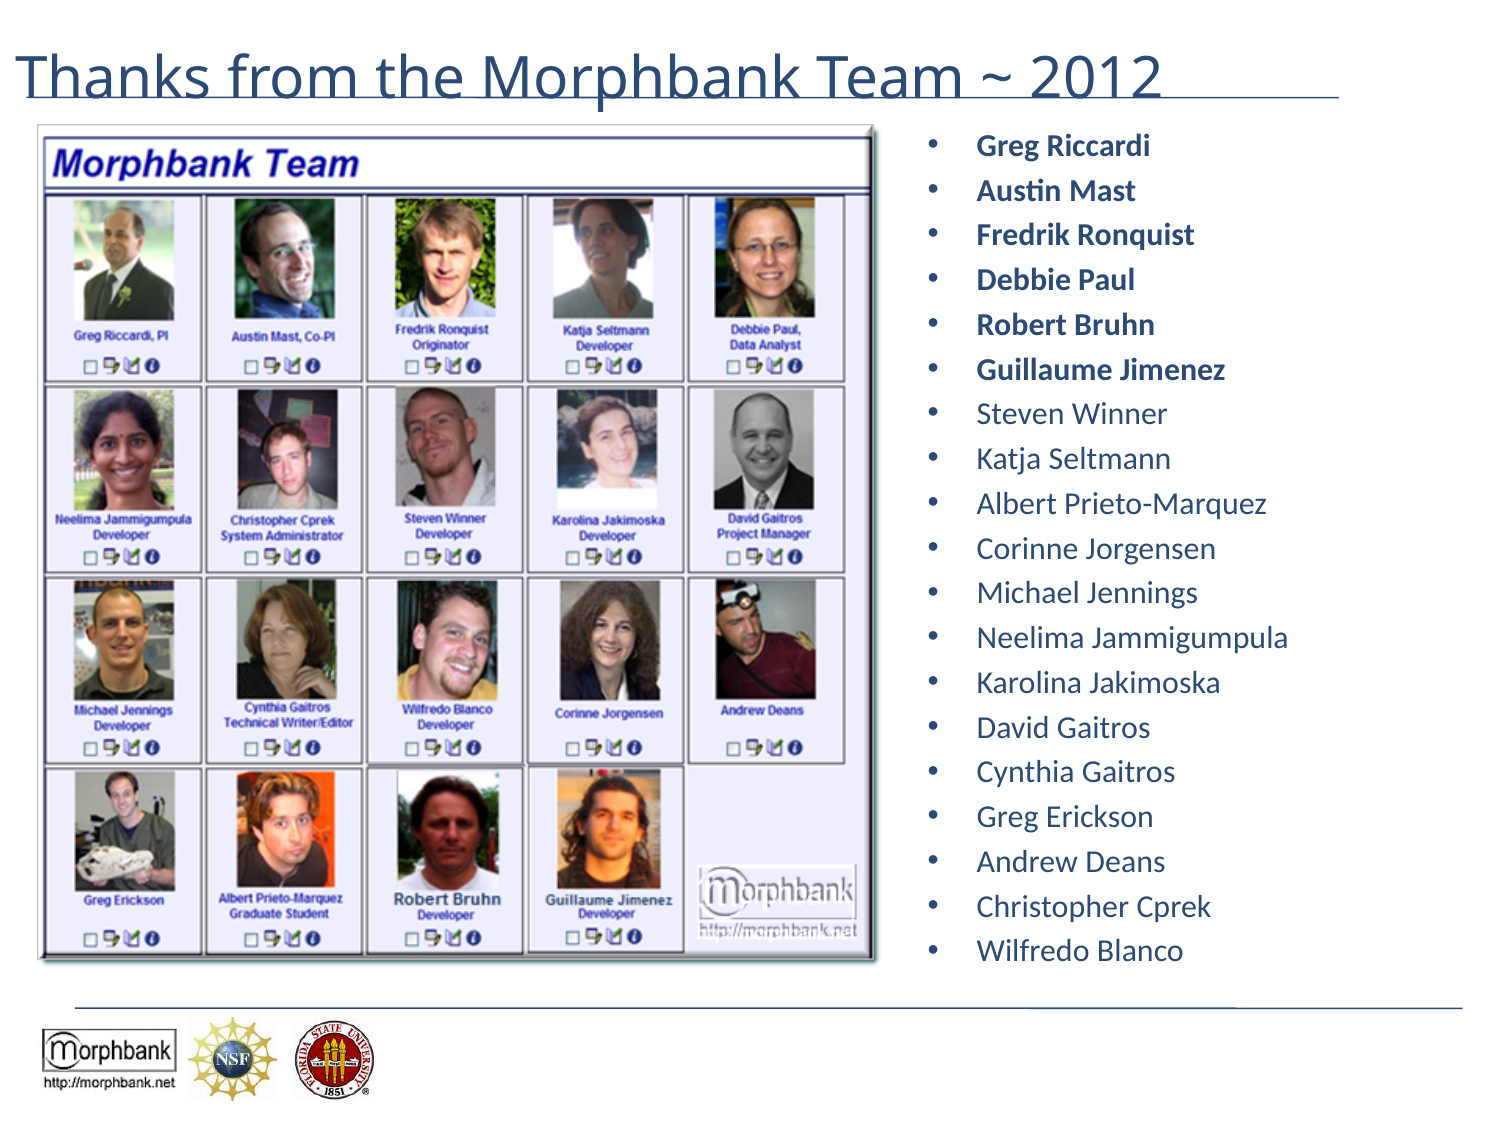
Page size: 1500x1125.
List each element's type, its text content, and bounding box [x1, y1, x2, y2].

list Greg Riccardi Austin Mast Fredrik Ronquist Debbie Paul Robert Bruhn Guillaume Jimenez Steven Winner Katja Seltmann Albert Prieto-Marquez Corinne Jorgensen Michael Jennings Neelima Jammigumpula Karolina Jakimoska David Gaitros Cynthia Gaitros Greg Erickson Andrew Deans Christopher Cprek Wilfredo Blanco [912, 116, 1388, 992]
title Thanks from the Morphbank Team ~ 2012 [0, 12, 1257, 138]
picture [293, 1018, 375, 1101]
picture [36, 1024, 183, 1095]
picture [188, 1017, 277, 1101]
picture [37, 124, 882, 968]
